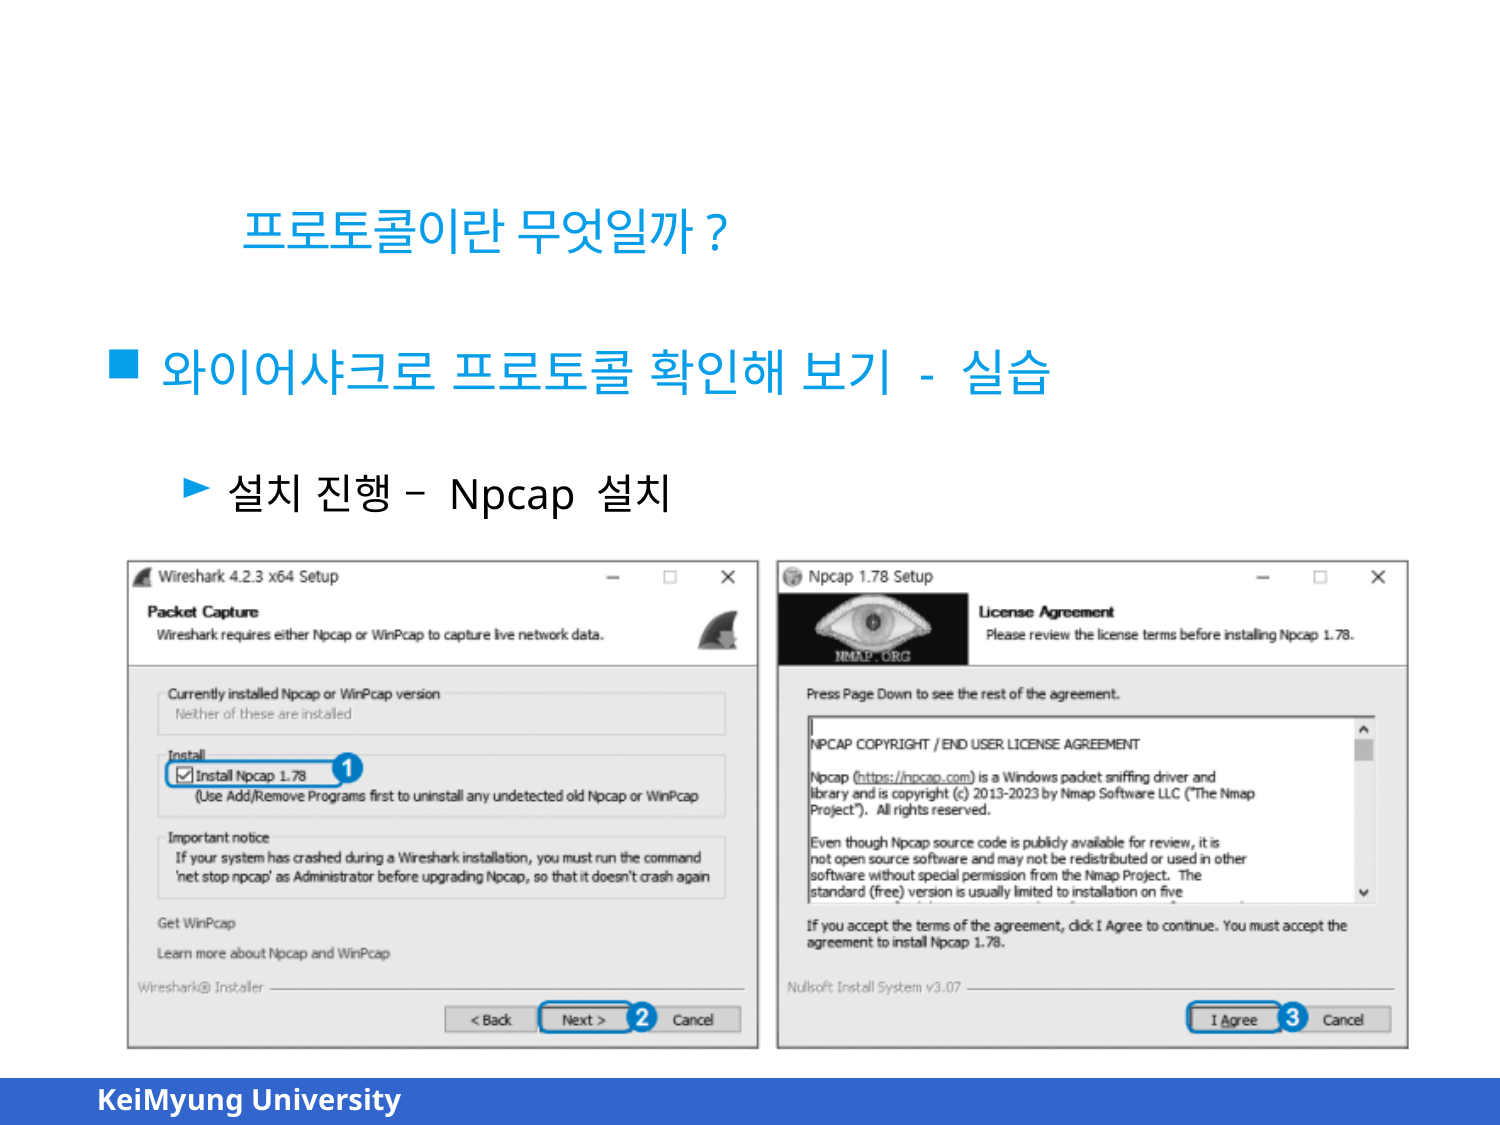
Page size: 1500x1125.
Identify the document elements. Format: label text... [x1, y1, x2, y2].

list 와이어샤크로 프로토콜 확인해 보기 - 실습 설치 진행 – Npcap 설치 [89, 333, 1411, 927]
text_box 01-4 프로토콜이란 무엇일까? [78, 199, 1294, 268]
picture [106, 549, 1426, 1052]
